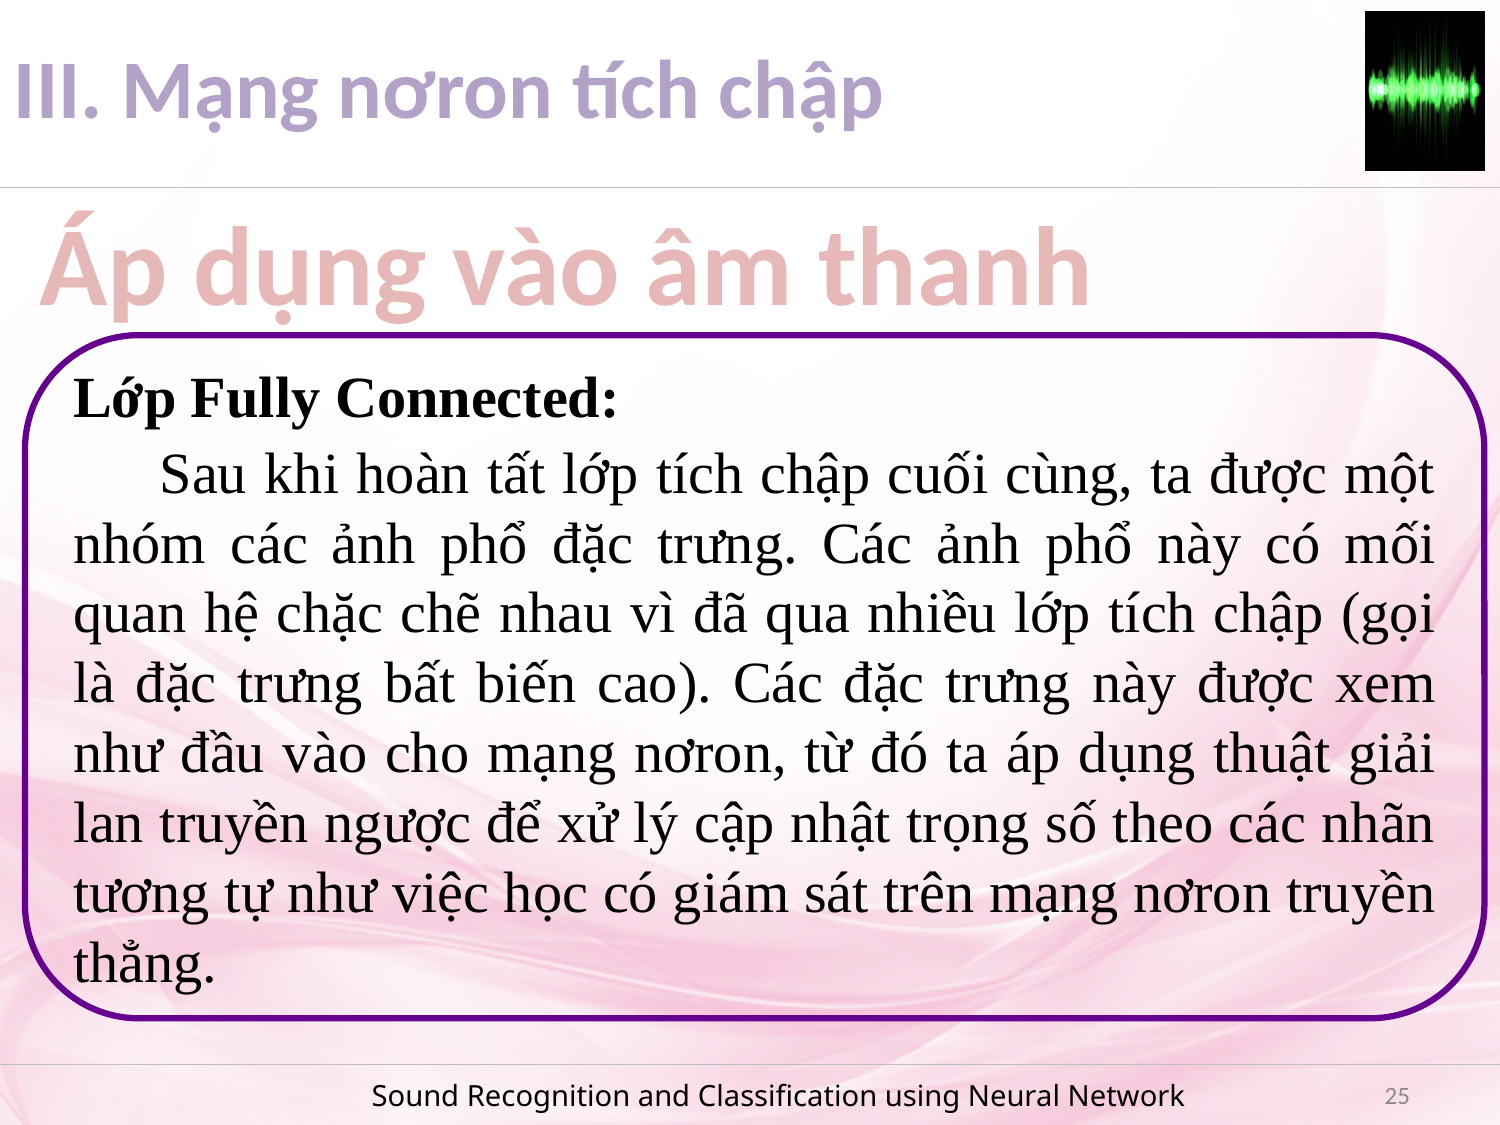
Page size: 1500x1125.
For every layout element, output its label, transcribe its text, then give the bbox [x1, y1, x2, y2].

text_box Áp dụng vào âm thanh [24, 193, 1500, 335]
text_box Sound Recognition and Classification using Neural Network [200, 1072, 1358, 1120]
slide_number 25 [1074, 1072, 1425, 1125]
text_box Lớp Fully Connected: Sau khi hoàn tất lớp tích chập cuối cùng, ta được một nhóm các ảnh phổ đặc trưng. Các ảnh phổ này có mối quan hệ chặc chẽ nhau vì đã qua nhiều lớp tích chập (gọi là đặc trưng bất biến cao). Các đặc trưng này được xem như đầu vào cho mạng nơron, từ đó ta áp dụng thuật giải lan truyền ngược để xử lý cập nhật trọng số theo các nhãn tương tự như việc học có giám sát trên mạng nơron truyền thẳng. [22, 335, 1487, 1021]
text_box III. Mạng nơron tích chập [0, 27, 1332, 143]
picture [1365, 11, 1485, 171]
